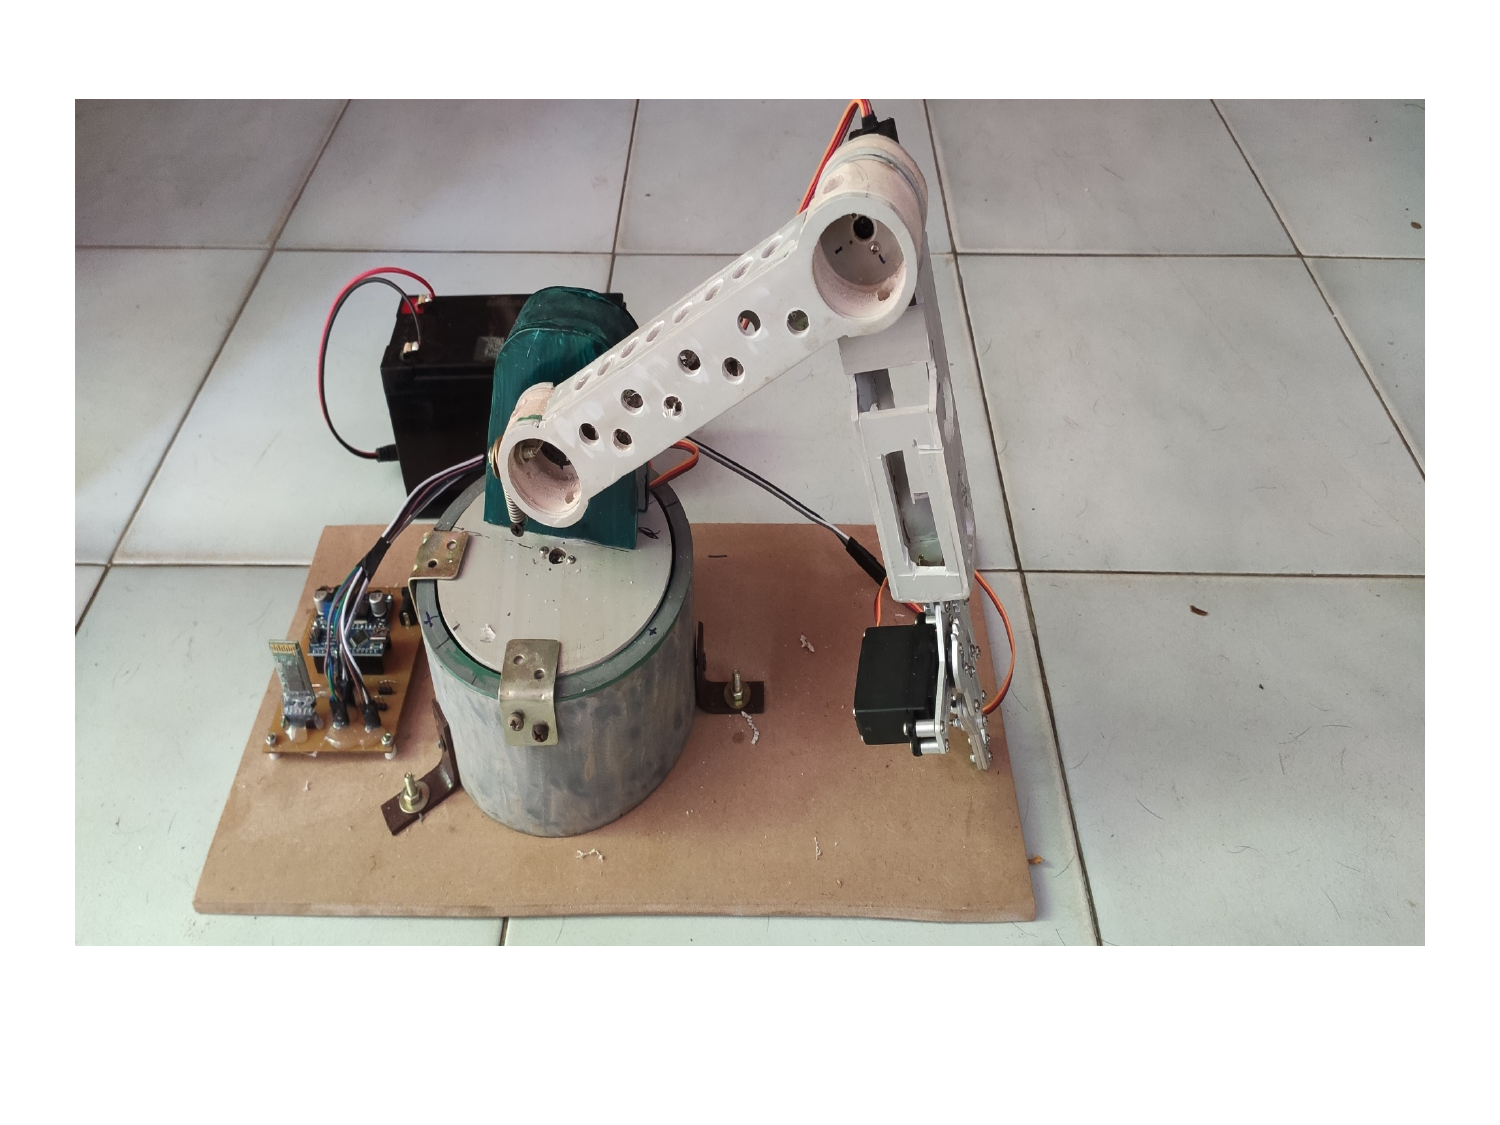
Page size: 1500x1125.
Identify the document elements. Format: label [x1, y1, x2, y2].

list [74, 99, 1426, 946]
